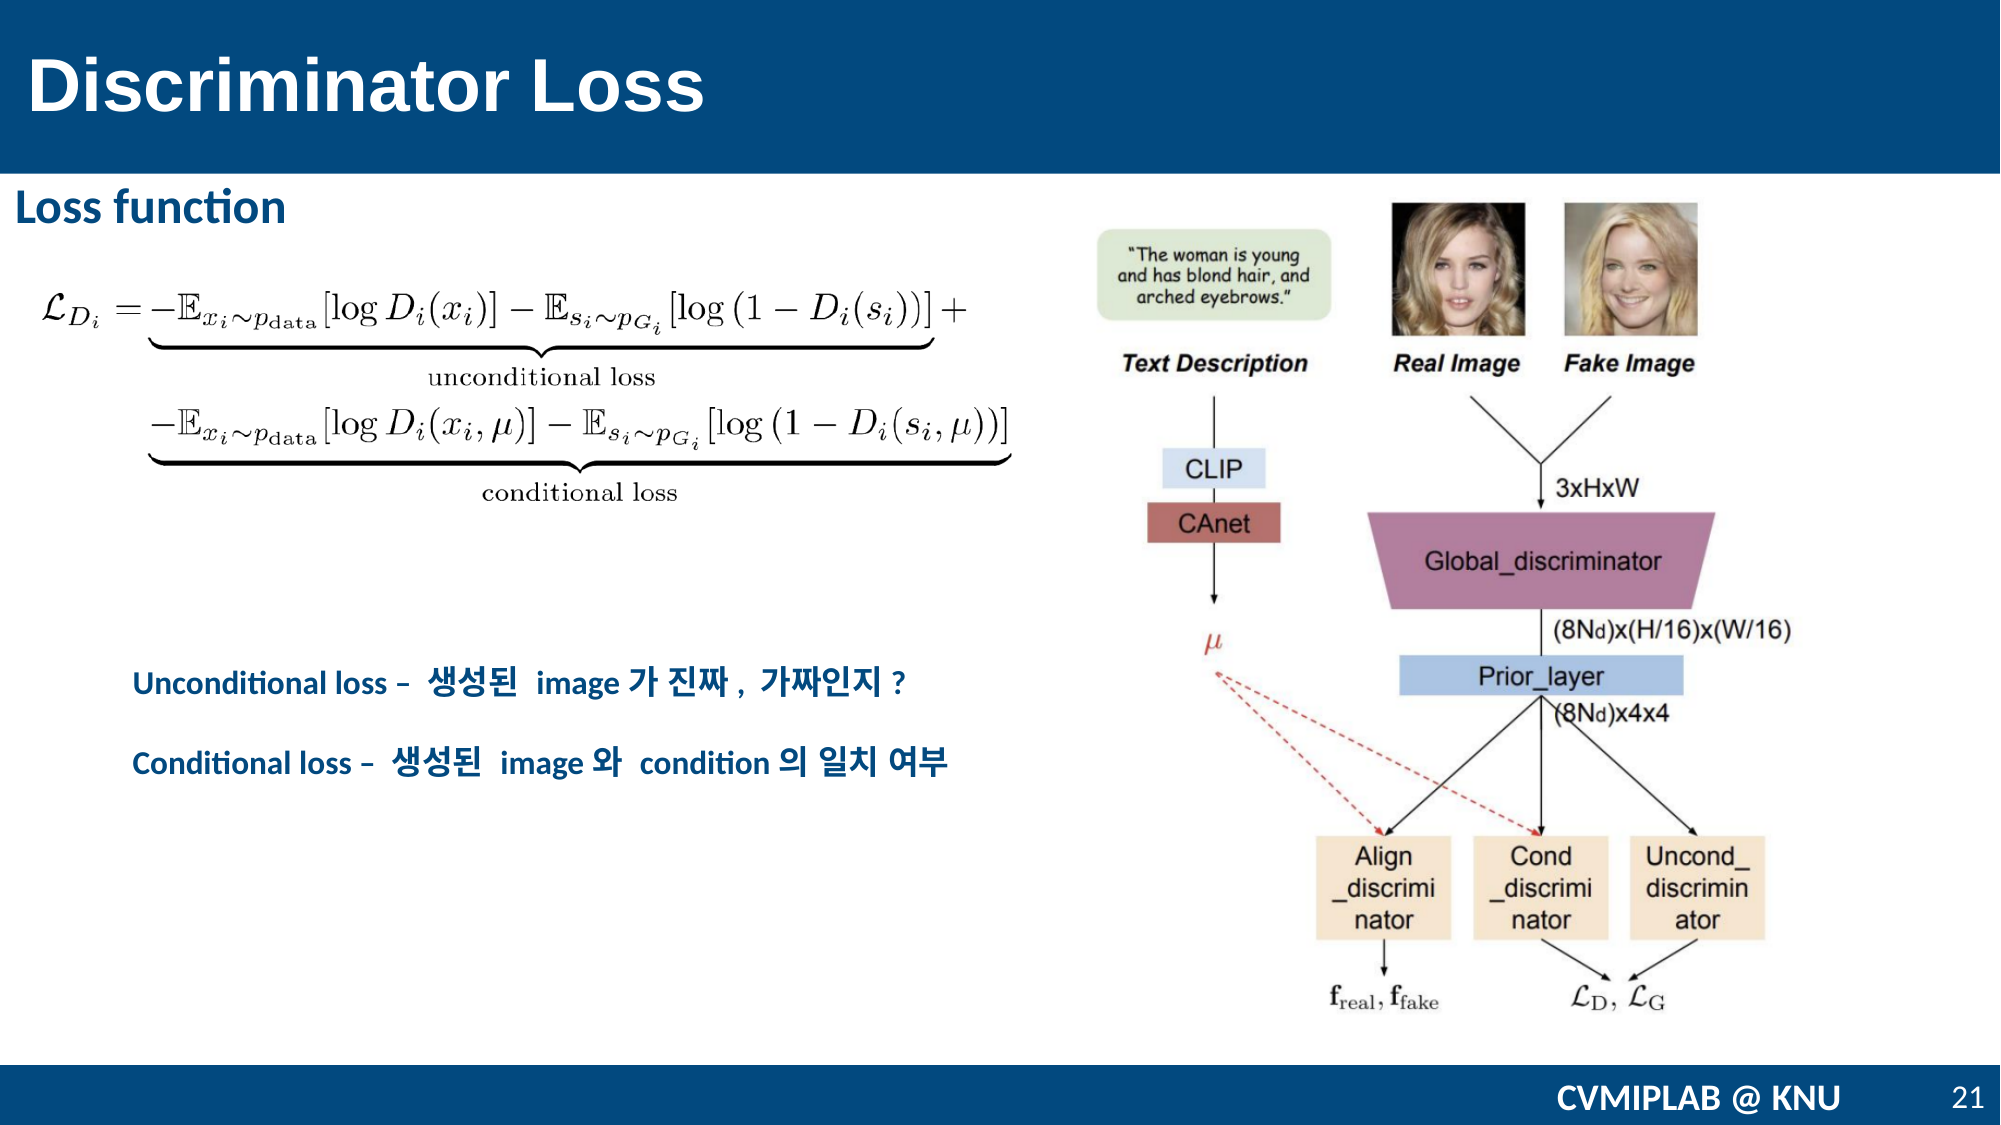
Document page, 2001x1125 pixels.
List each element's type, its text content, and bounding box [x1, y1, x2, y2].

footer CVMIPLAB @ KNU [1489, 1066, 1909, 1125]
title Discriminator Loss [12, 12, 1988, 162]
text_box Unconditional loss – 생성된 image가 진짜, 가짜인지? Conditional loss – 생성된 image와 condition의 일치 여부 [117, 517, 965, 943]
text_box Loss function [0, 173, 2000, 1066]
picture [24, 266, 1058, 517]
slide_number 21 [1909, 1066, 2000, 1125]
picture [1082, 182, 1844, 1032]
